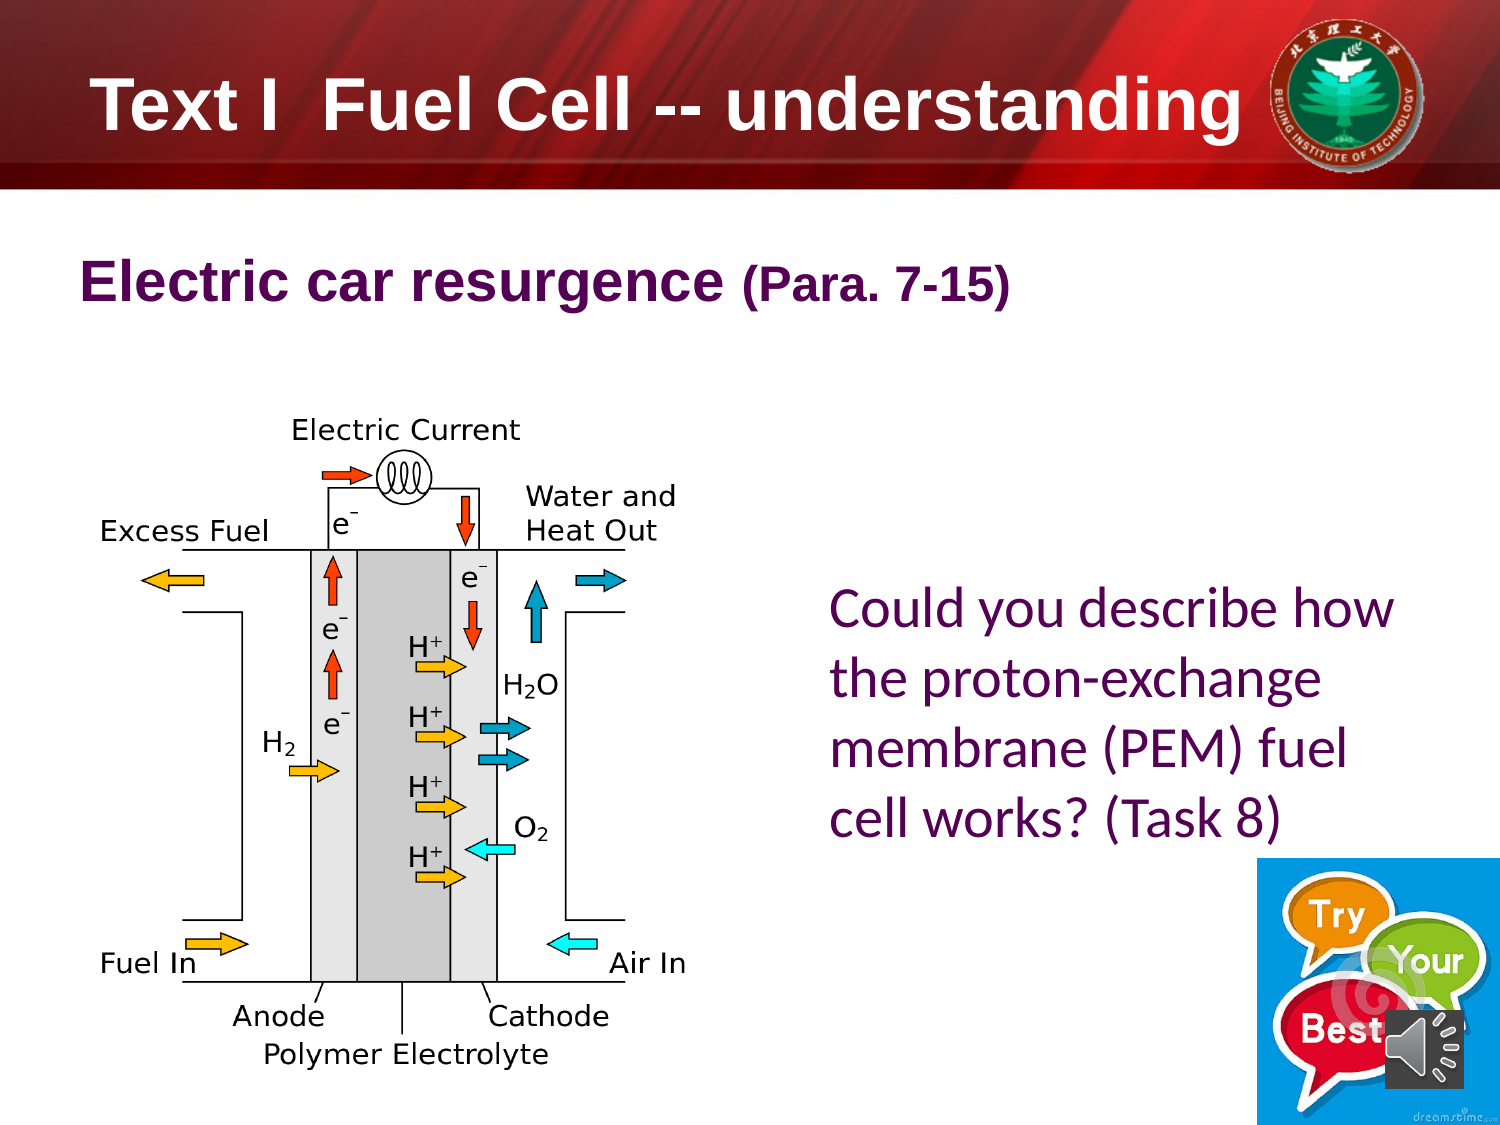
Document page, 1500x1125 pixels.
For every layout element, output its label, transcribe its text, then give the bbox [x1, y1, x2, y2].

picture [0, 0, 1500, 1125]
text_box Text I Fuel Cell -- understanding [74, 54, 1425, 147]
list Electric car resurgence (Para. 7-15) Could you describe how the proton-exchange membrane (PEM) fuel cell works? (Task 8) [64, 235, 1416, 1021]
picture [1272, 870, 1486, 1113]
